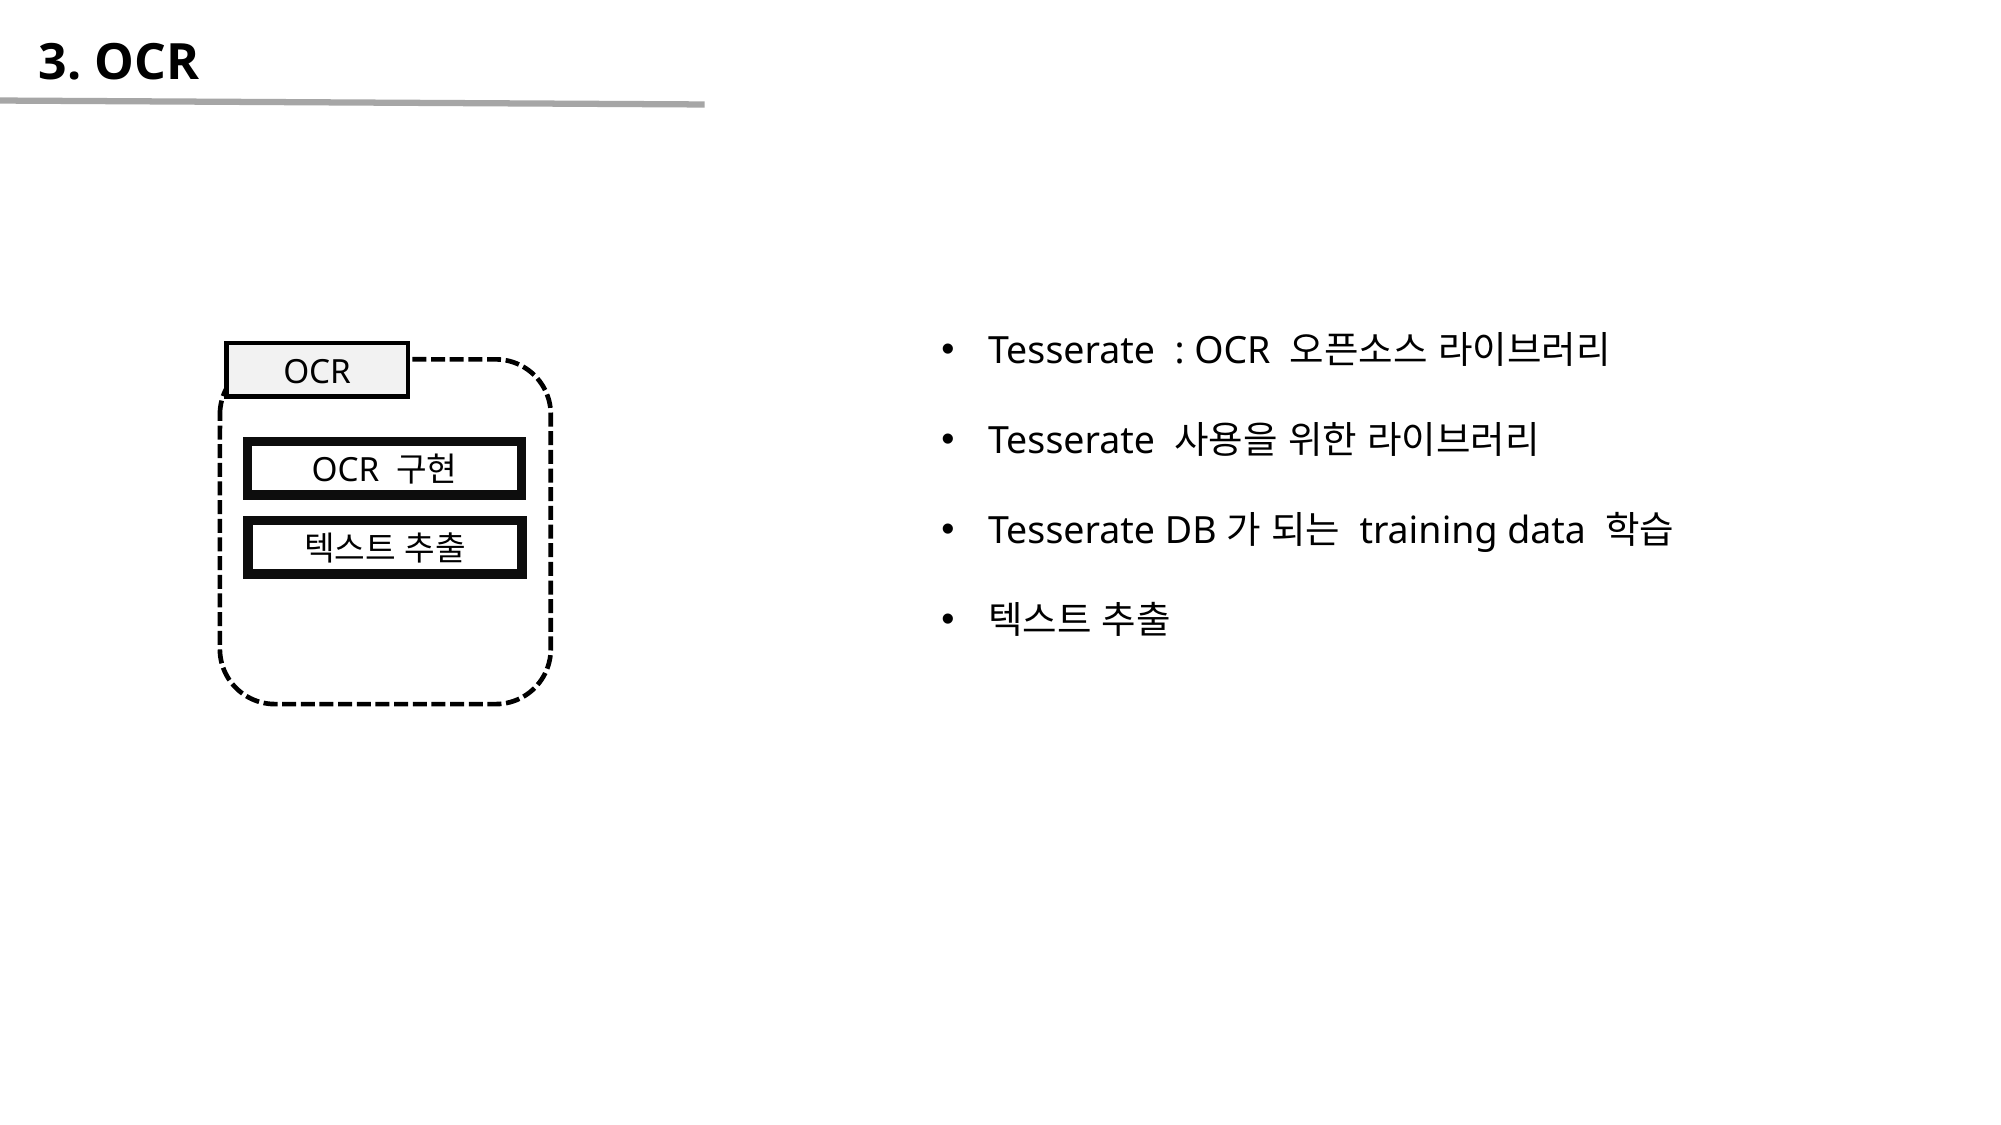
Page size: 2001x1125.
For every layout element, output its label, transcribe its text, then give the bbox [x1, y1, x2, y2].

text_box Tesserate : OCR 오픈소스 라이브러리 Tesserate 사용을 위한 라이브러리 Tesserate DB가 되는 training data 학습 텍스트 추출 [926, 318, 1689, 739]
text_box 3. OCR [24, 17, 823, 97]
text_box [0, 100, 705, 105]
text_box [219, 343, 551, 705]
